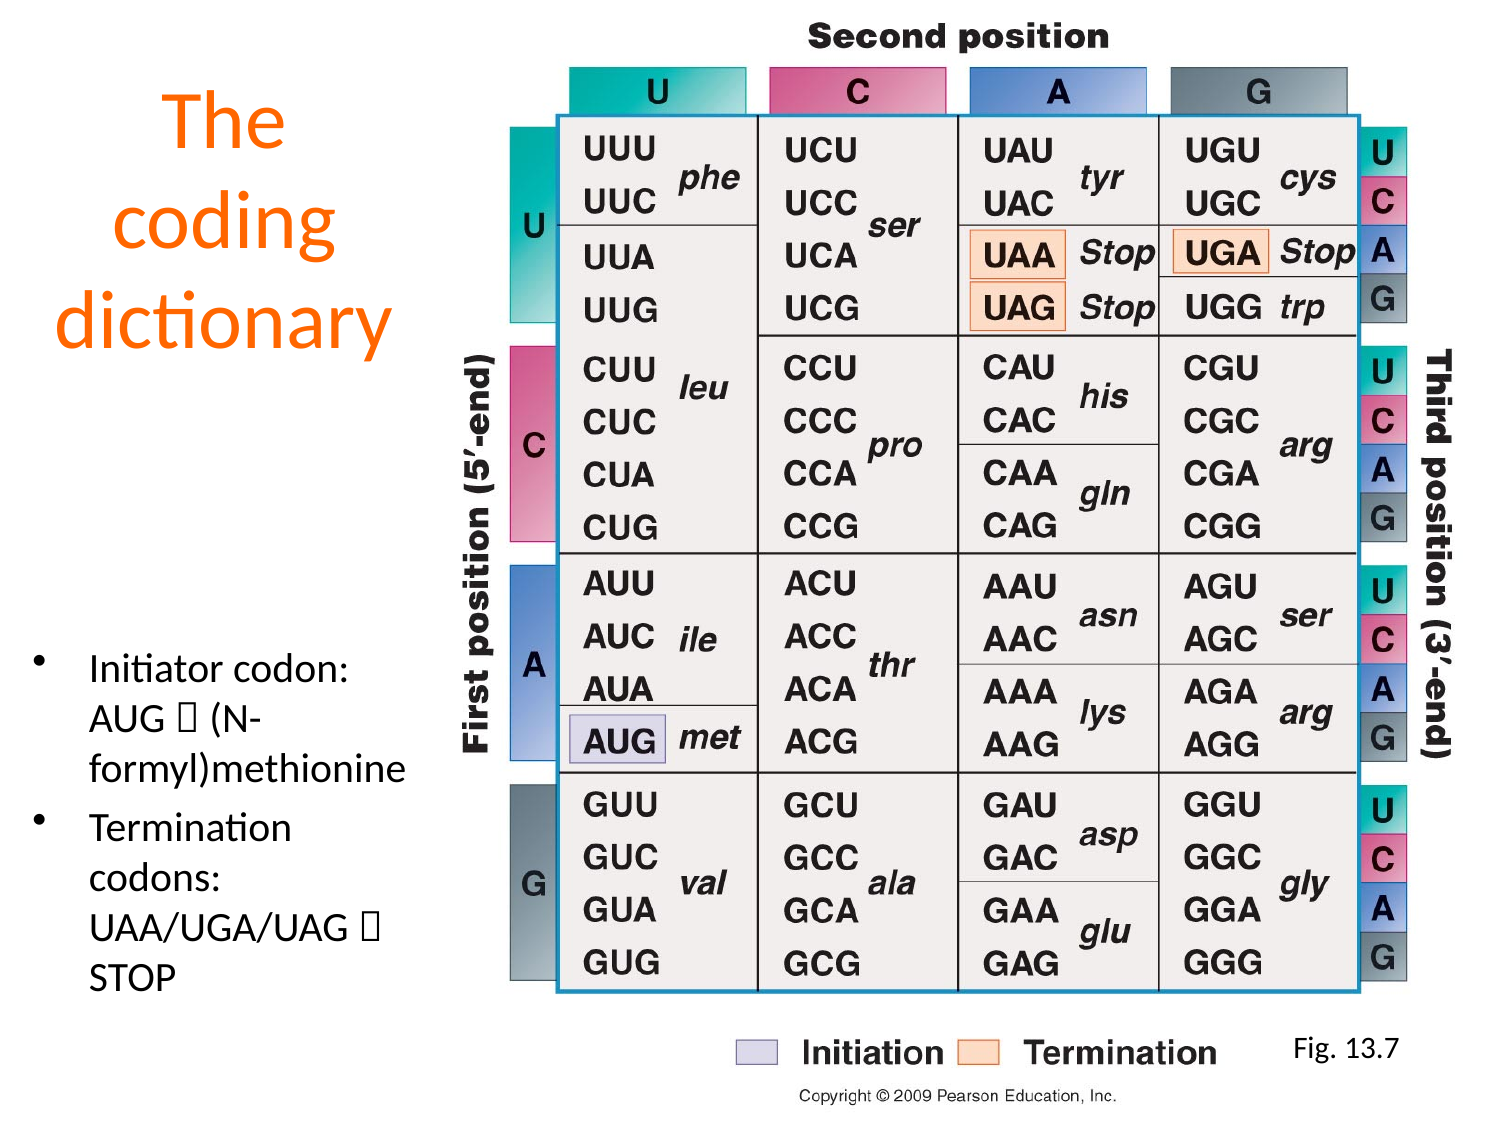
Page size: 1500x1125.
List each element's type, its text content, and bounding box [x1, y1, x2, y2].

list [438, 0, 1475, 1125]
title The coding dictionary [29, 44, 420, 386]
text_box Initiator codon: AUG  (N-formyl)methionine Termination codons: UAA/UGA/UAG  STOP [17, 633, 428, 1047]
